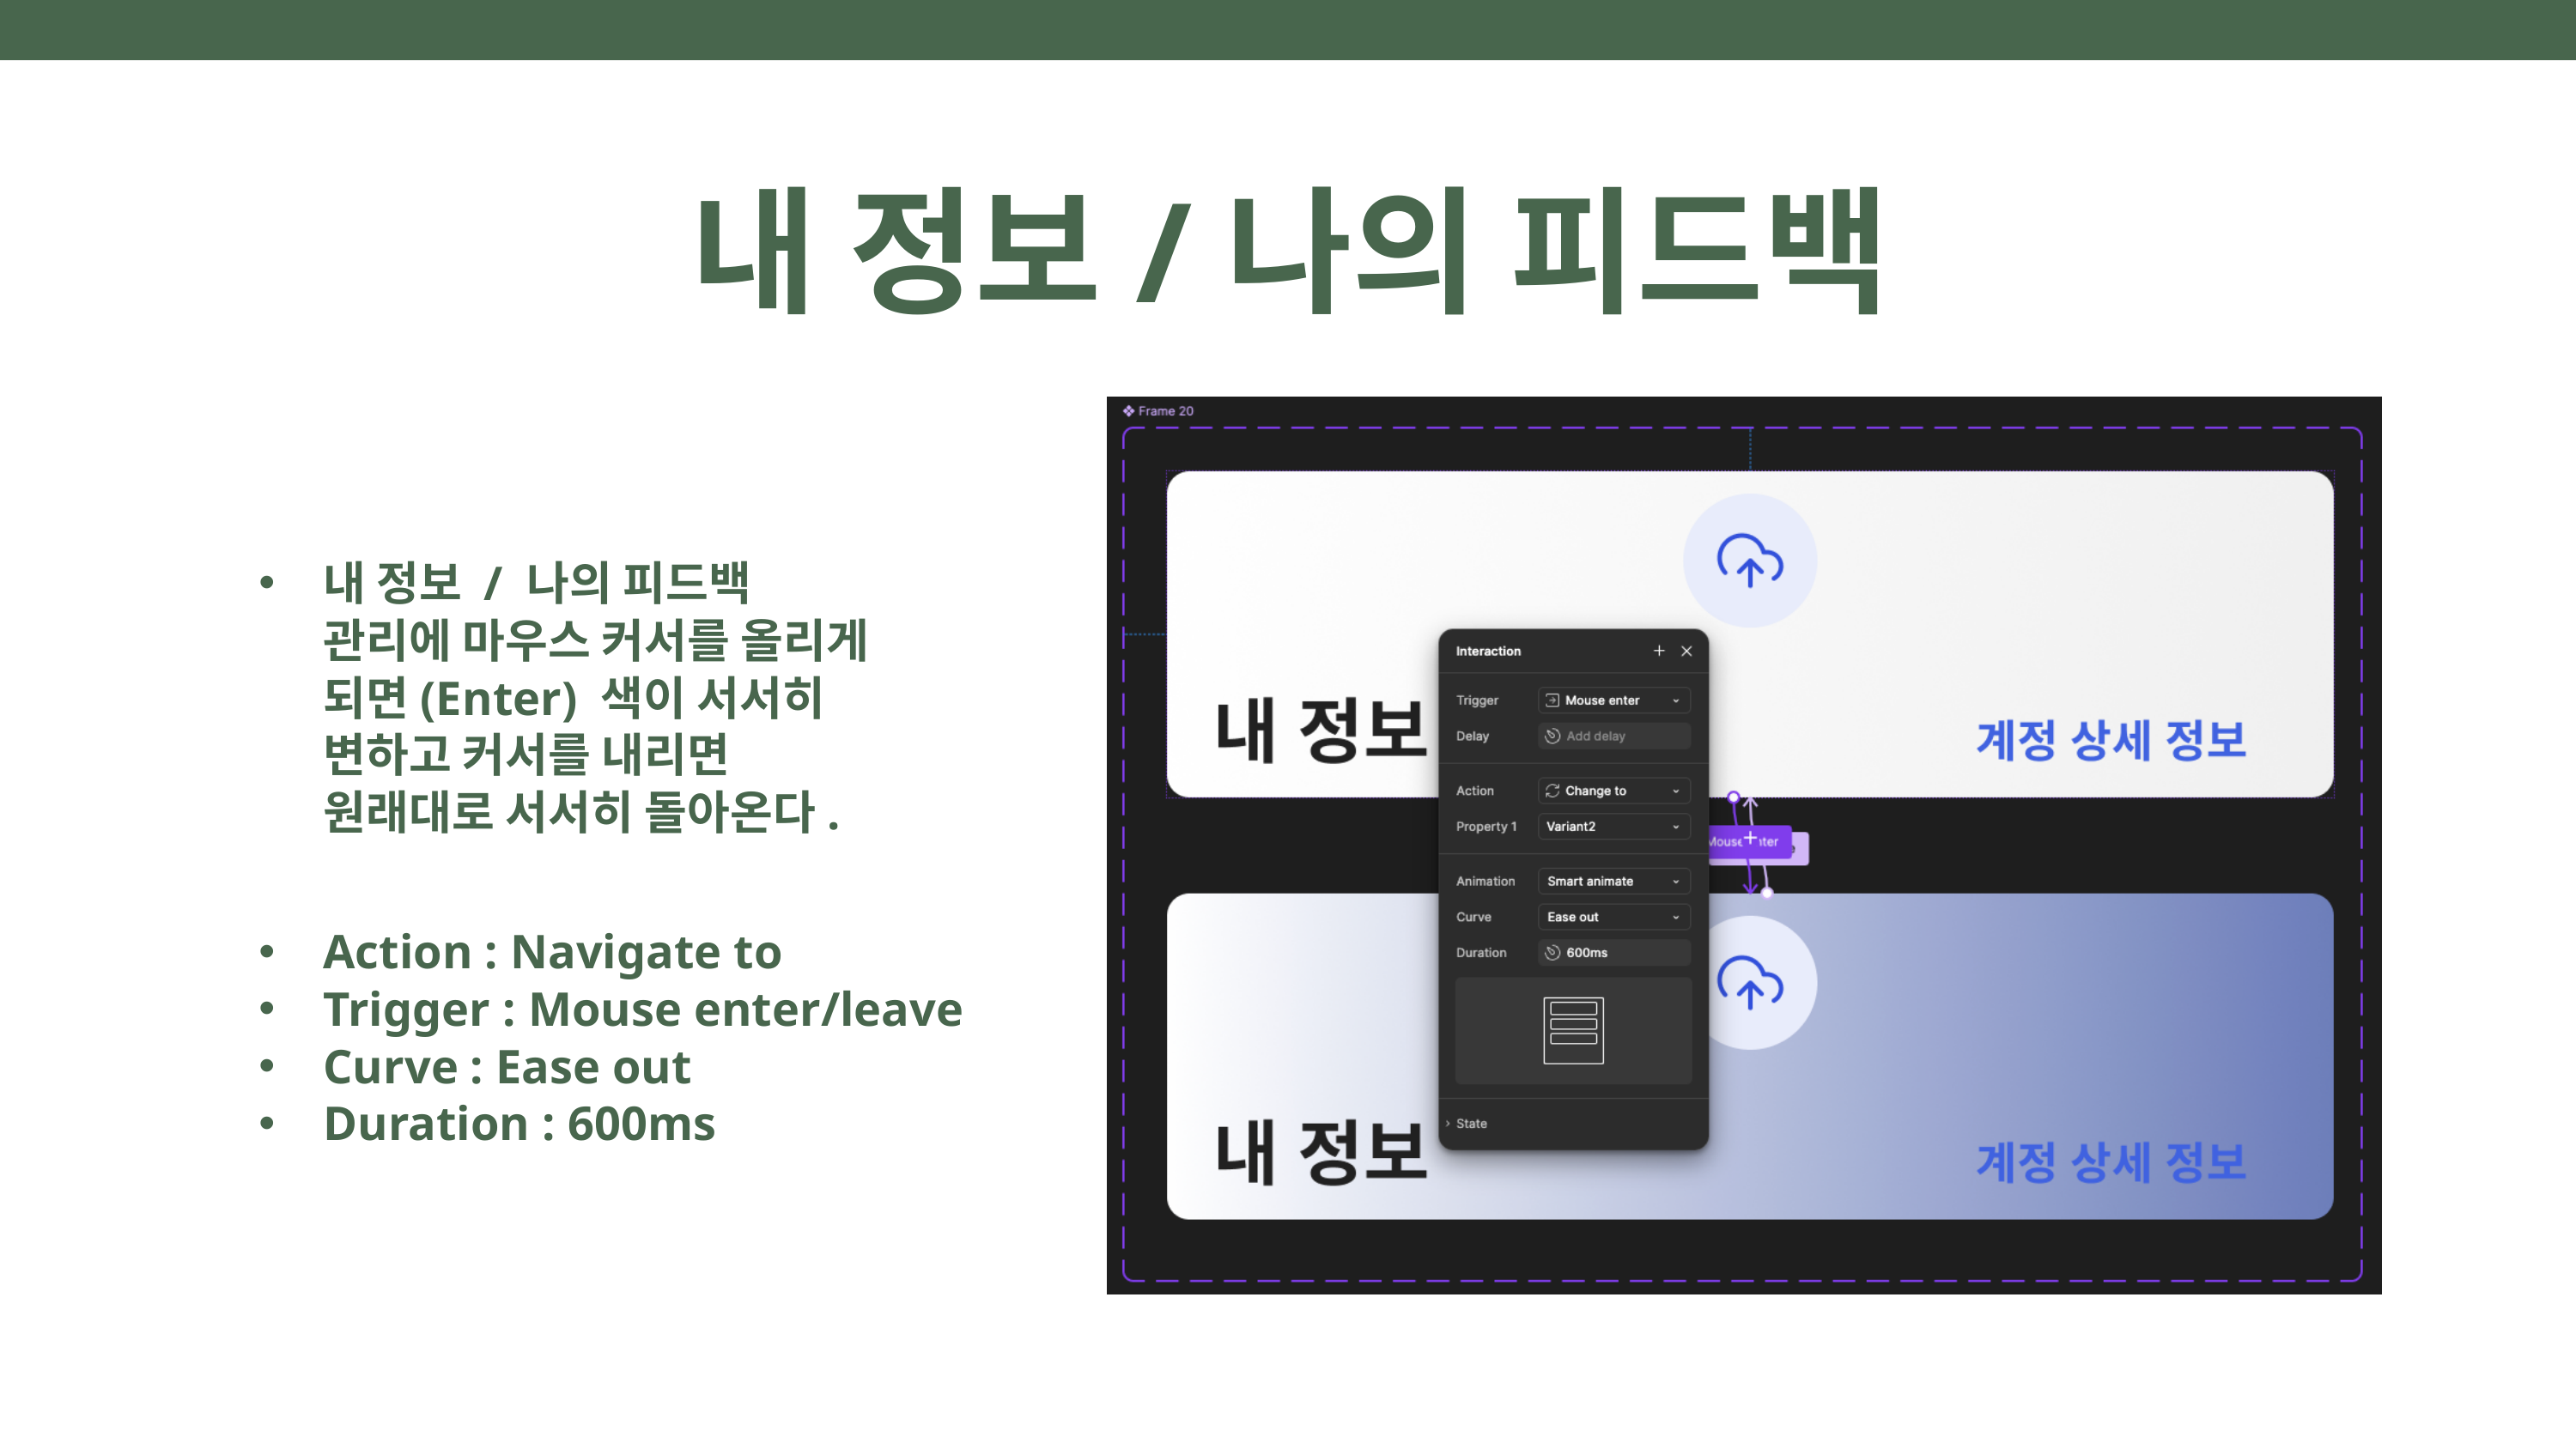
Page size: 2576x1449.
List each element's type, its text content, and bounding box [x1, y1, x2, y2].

text_box Action : Navigate to Trigger : Mouse enter/leave Curve : Ease out Duration : 600ms [258, 864, 1027, 1150]
text_box [0, 0, 2576, 61]
text_box 내 정보 / 나의 피드백 관리에 마우스 커서를 올리게 되면(Enter) 색이 서서히 변하고 커서를 내리면 원래대로 서서히 돌아온다. [258, 552, 872, 864]
picture [1107, 396, 2382, 1294]
text_box 내 정보/나의 피드백 [348, 138, 2233, 330]
